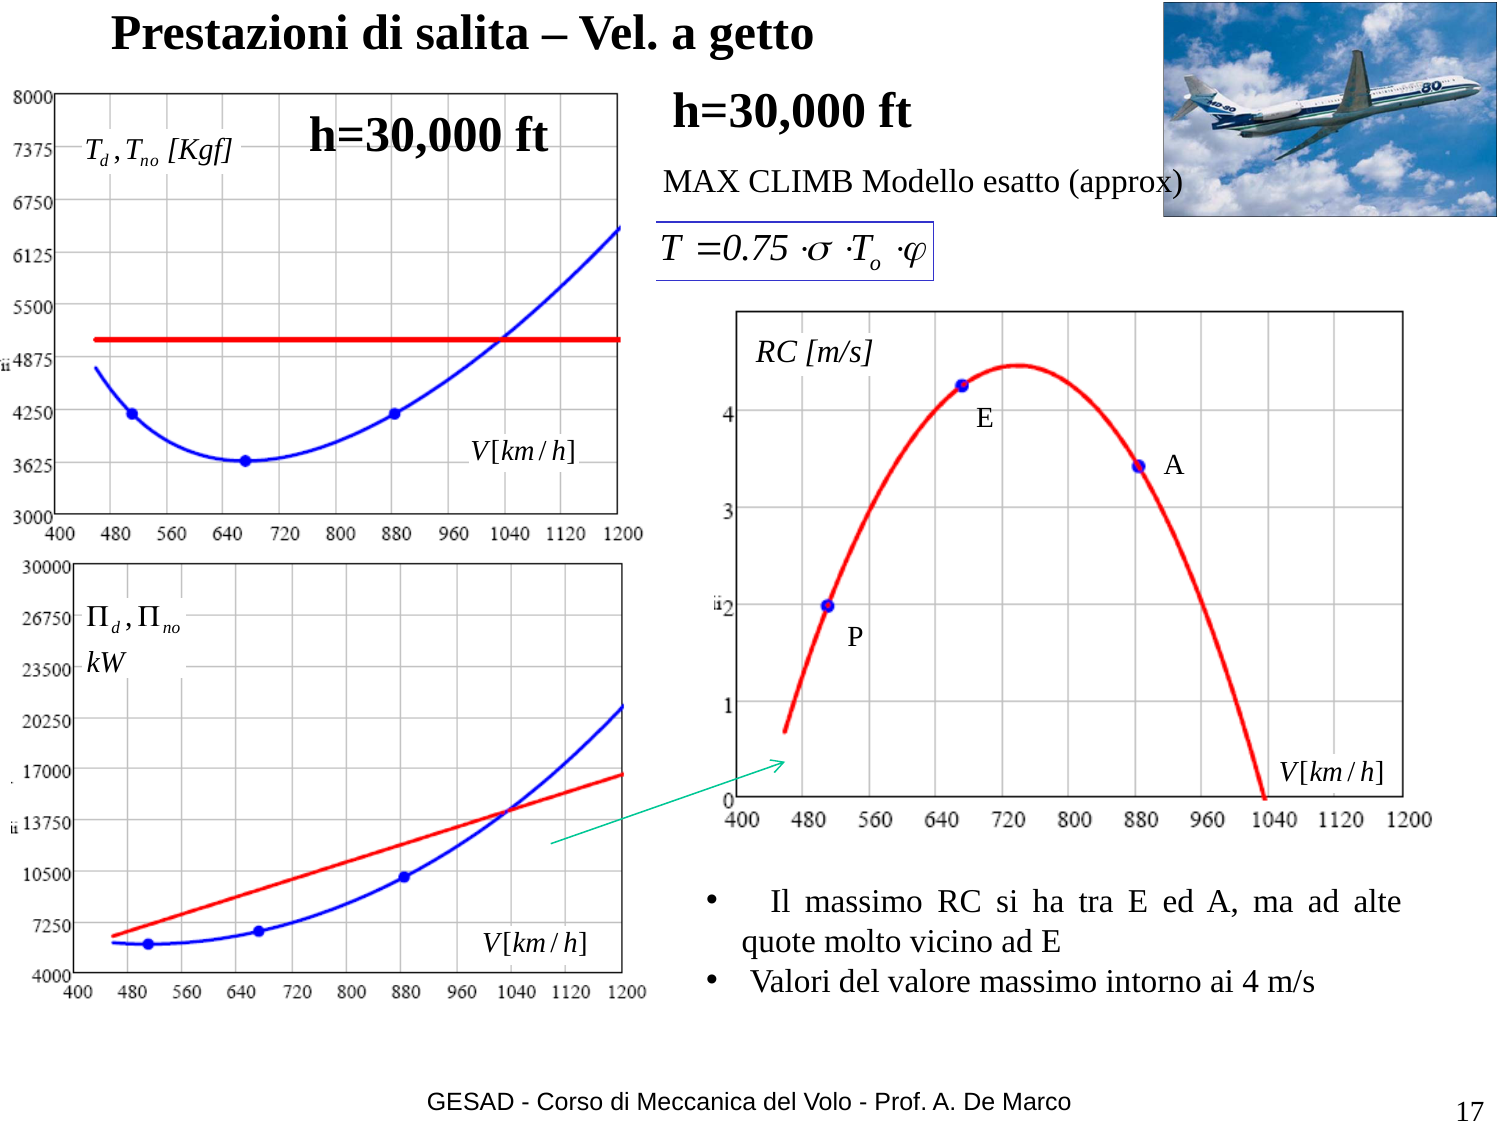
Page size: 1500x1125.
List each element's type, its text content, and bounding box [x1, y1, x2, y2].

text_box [81, 128, 242, 175]
picture [714, 297, 1444, 840]
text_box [468, 433, 580, 473]
slide_number 17 [1200, 1084, 1500, 1125]
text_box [661, 222, 934, 281]
text_box Il massimo RC si ha tra E ed A, ma ad alte quote molto vicino ad E Valori del valore massimo intorno ai 4 m/s [691, 871, 1418, 1007]
text_box h=30,000 ft [657, 70, 927, 145]
text_box Prestazioni di salita – Vel. a getto [0, 0, 926, 59]
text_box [749, 332, 881, 376]
text_box MAX CLIMB Modello esatto (approx) [661, 152, 1154, 207]
picture [0, 81, 657, 1013]
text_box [1277, 754, 1388, 794]
picture [1159, 0, 1500, 220]
footer GESAD - Corso di Meccanica del Volo - Prof. A. De Marco [300, 1077, 1200, 1125]
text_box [550, 761, 786, 844]
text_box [81, 597, 187, 679]
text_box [480, 925, 591, 965]
